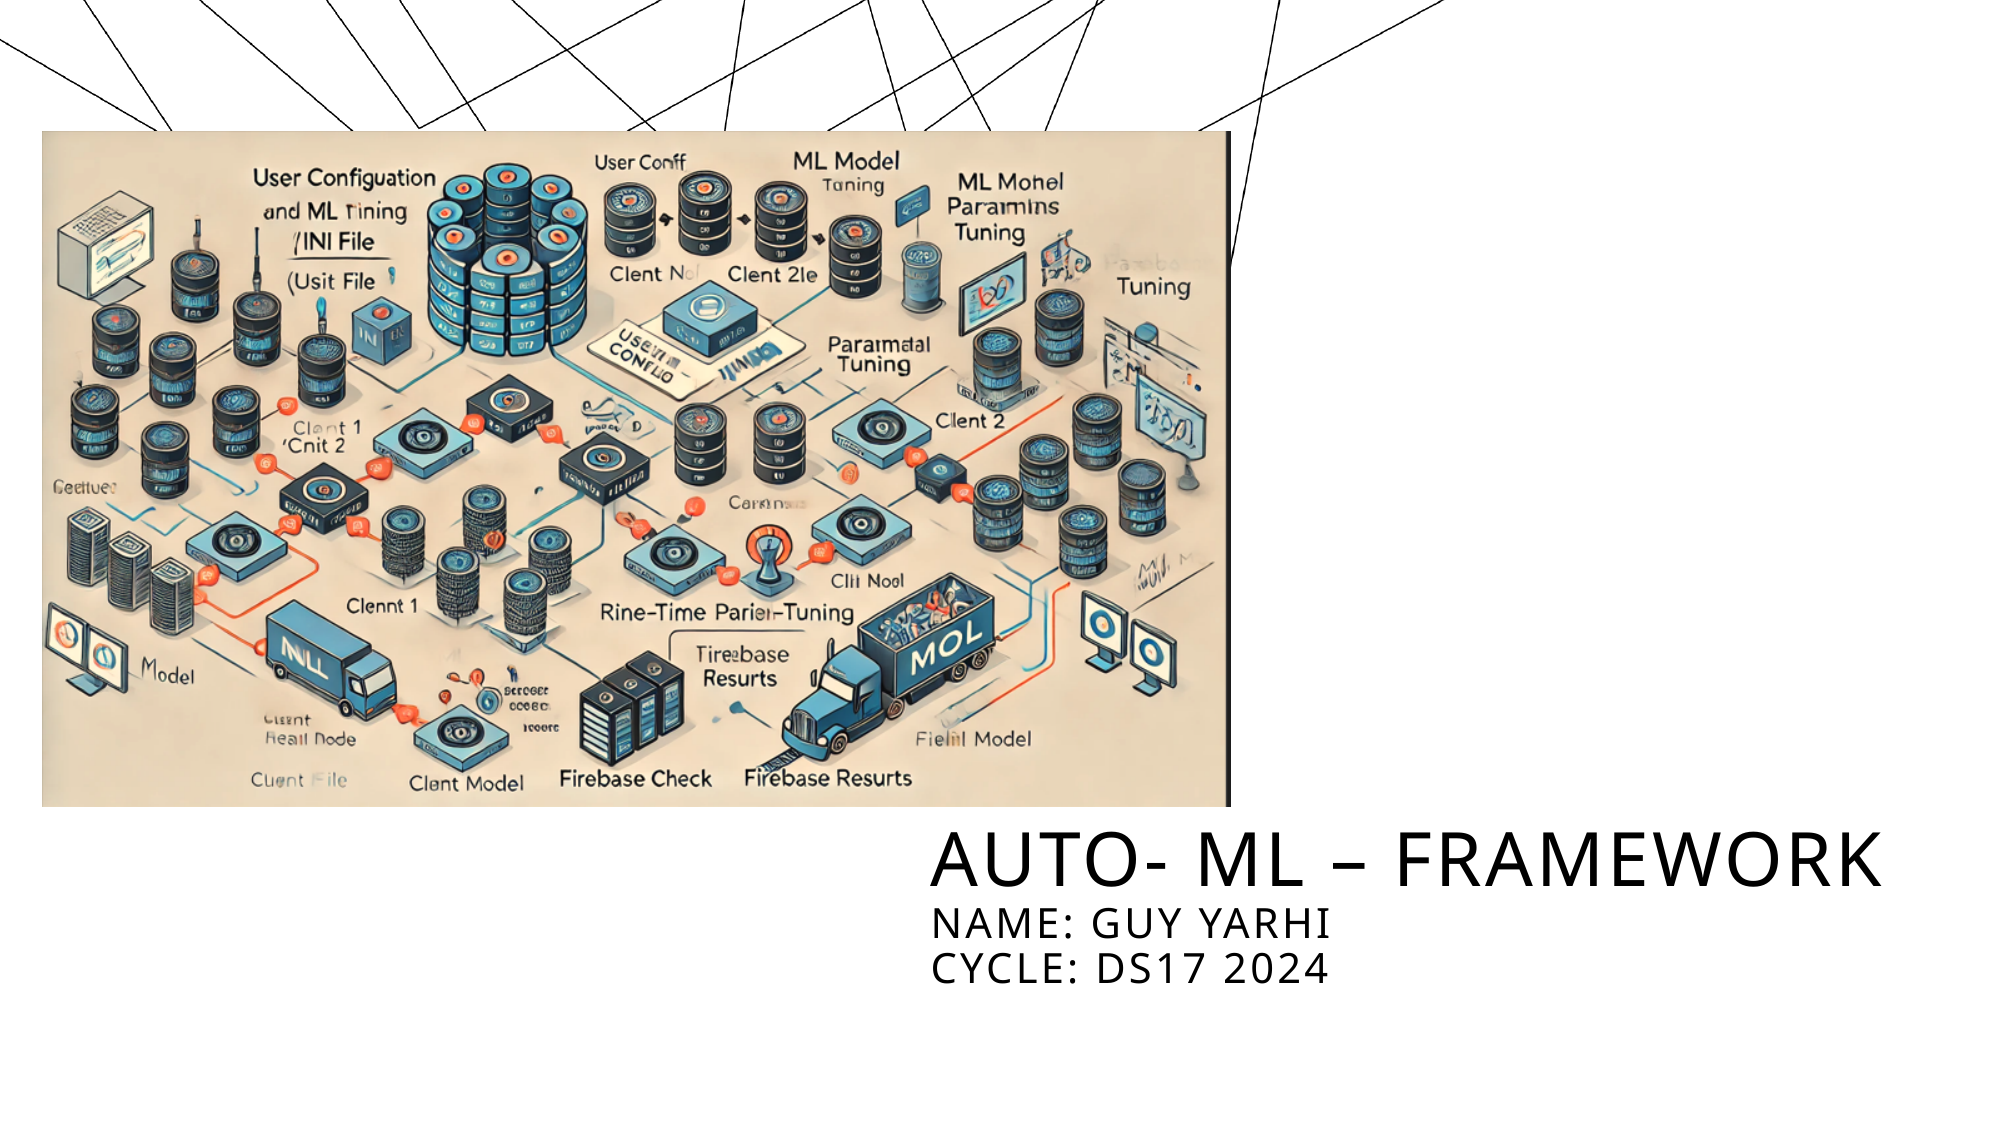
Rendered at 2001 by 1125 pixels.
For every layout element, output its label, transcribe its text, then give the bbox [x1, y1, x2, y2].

picture [0, 0, 1557, 830]
title Auto- ML – Framework Name: Guy Yarhi Cycle: DS17 2024 [915, 702, 1958, 1113]
